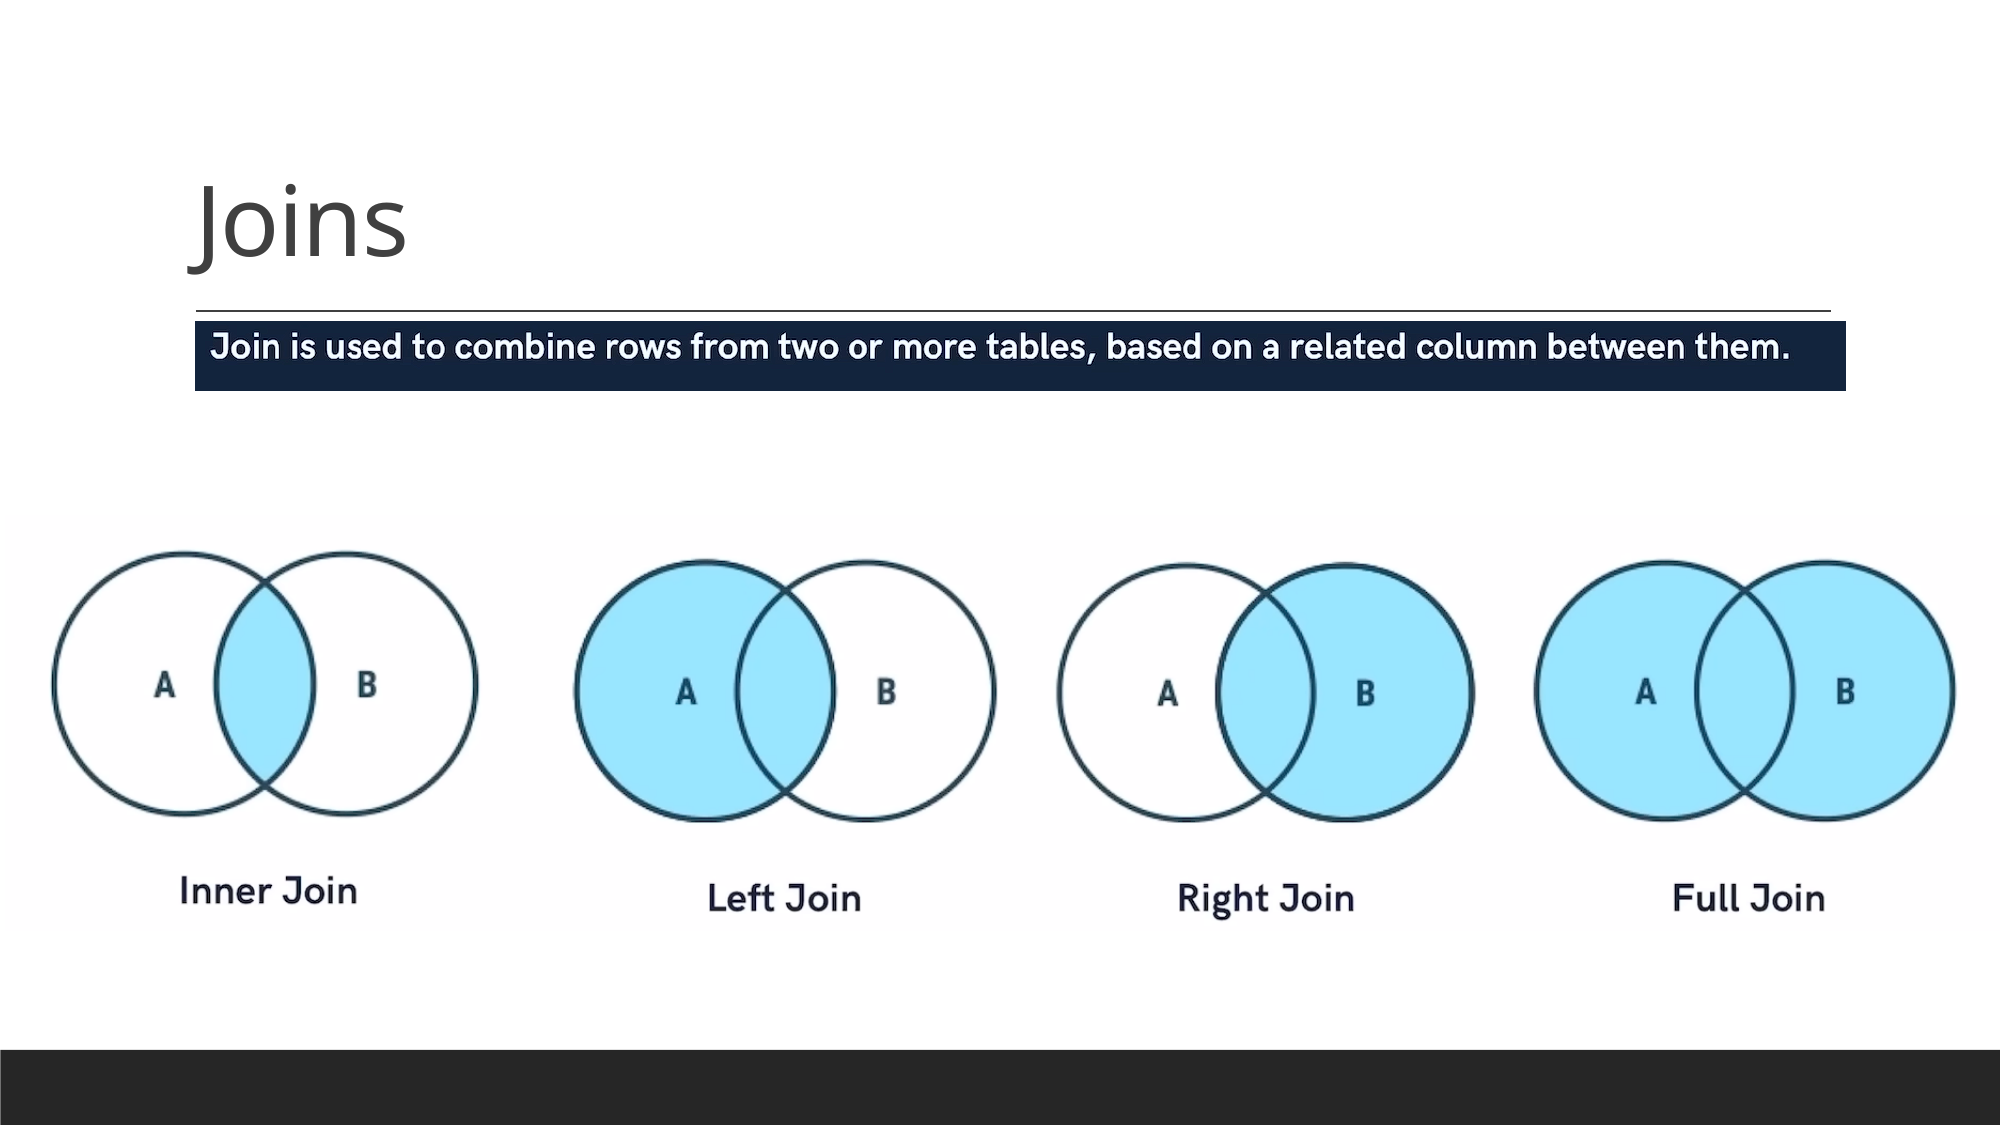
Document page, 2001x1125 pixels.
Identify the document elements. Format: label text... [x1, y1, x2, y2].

title Joins [180, 47, 1830, 285]
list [194, 320, 1846, 391]
picture [4, 514, 2000, 932]
